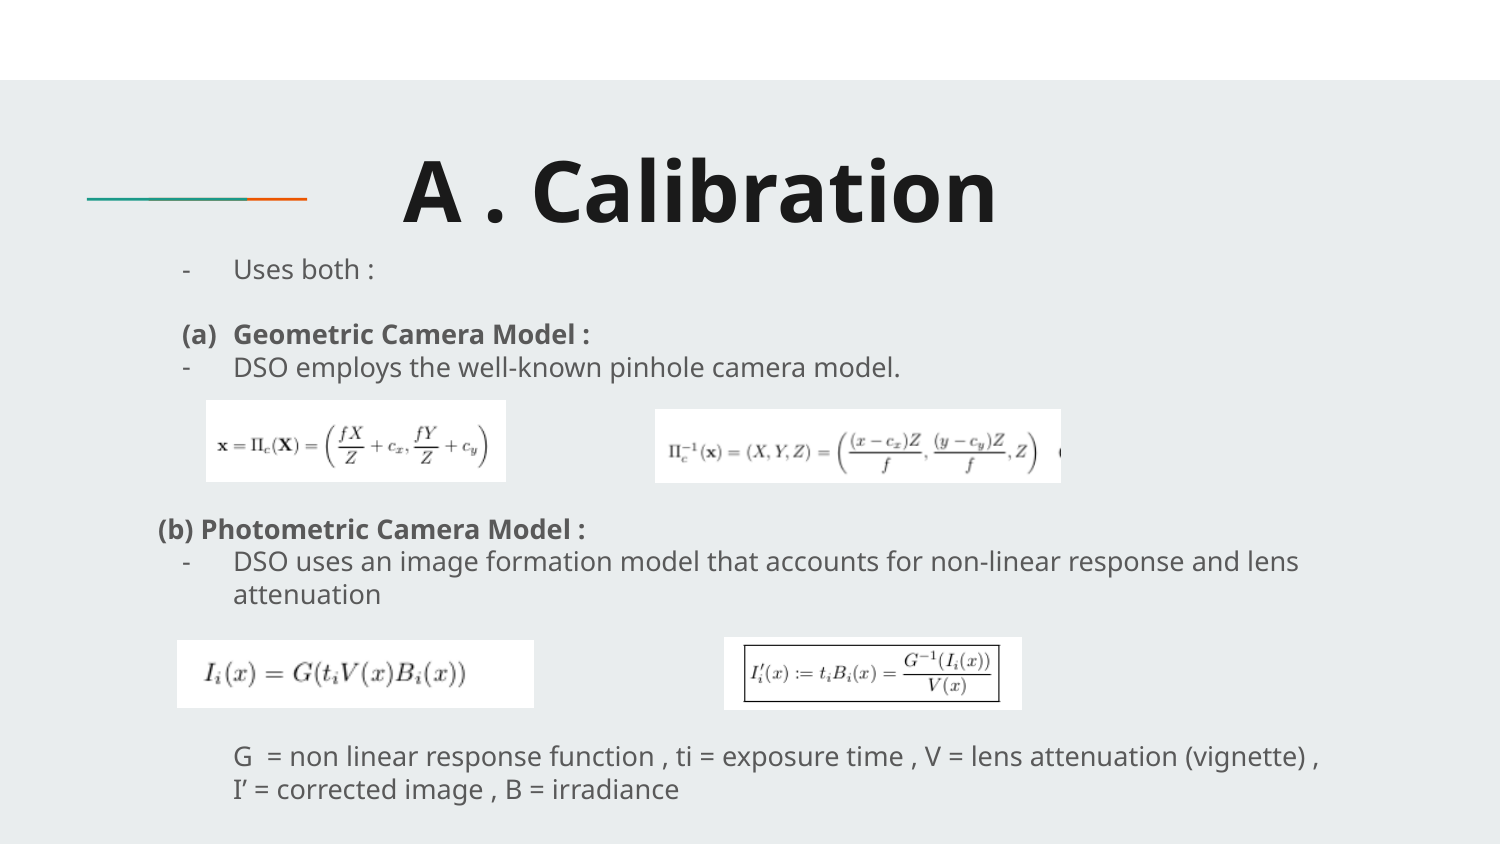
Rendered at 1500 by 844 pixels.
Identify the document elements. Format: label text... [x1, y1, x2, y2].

picture [724, 637, 1022, 711]
text_box Uses both : Geometric Camera Model : DSO employs the well-known pinhole camera model. (b) Photometric Camera Model : DSO uses an image formation model that accounts for non-linear response and lens attenuation G = non linear response function , ti = exposure time , V = lens attenuation (vignette) , I’ = corrected image , B = irradiance [143, 237, 1379, 799]
picture [205, 400, 506, 482]
picture [655, 409, 1062, 483]
title A . Calibration [388, 122, 1308, 237]
picture [177, 639, 535, 708]
